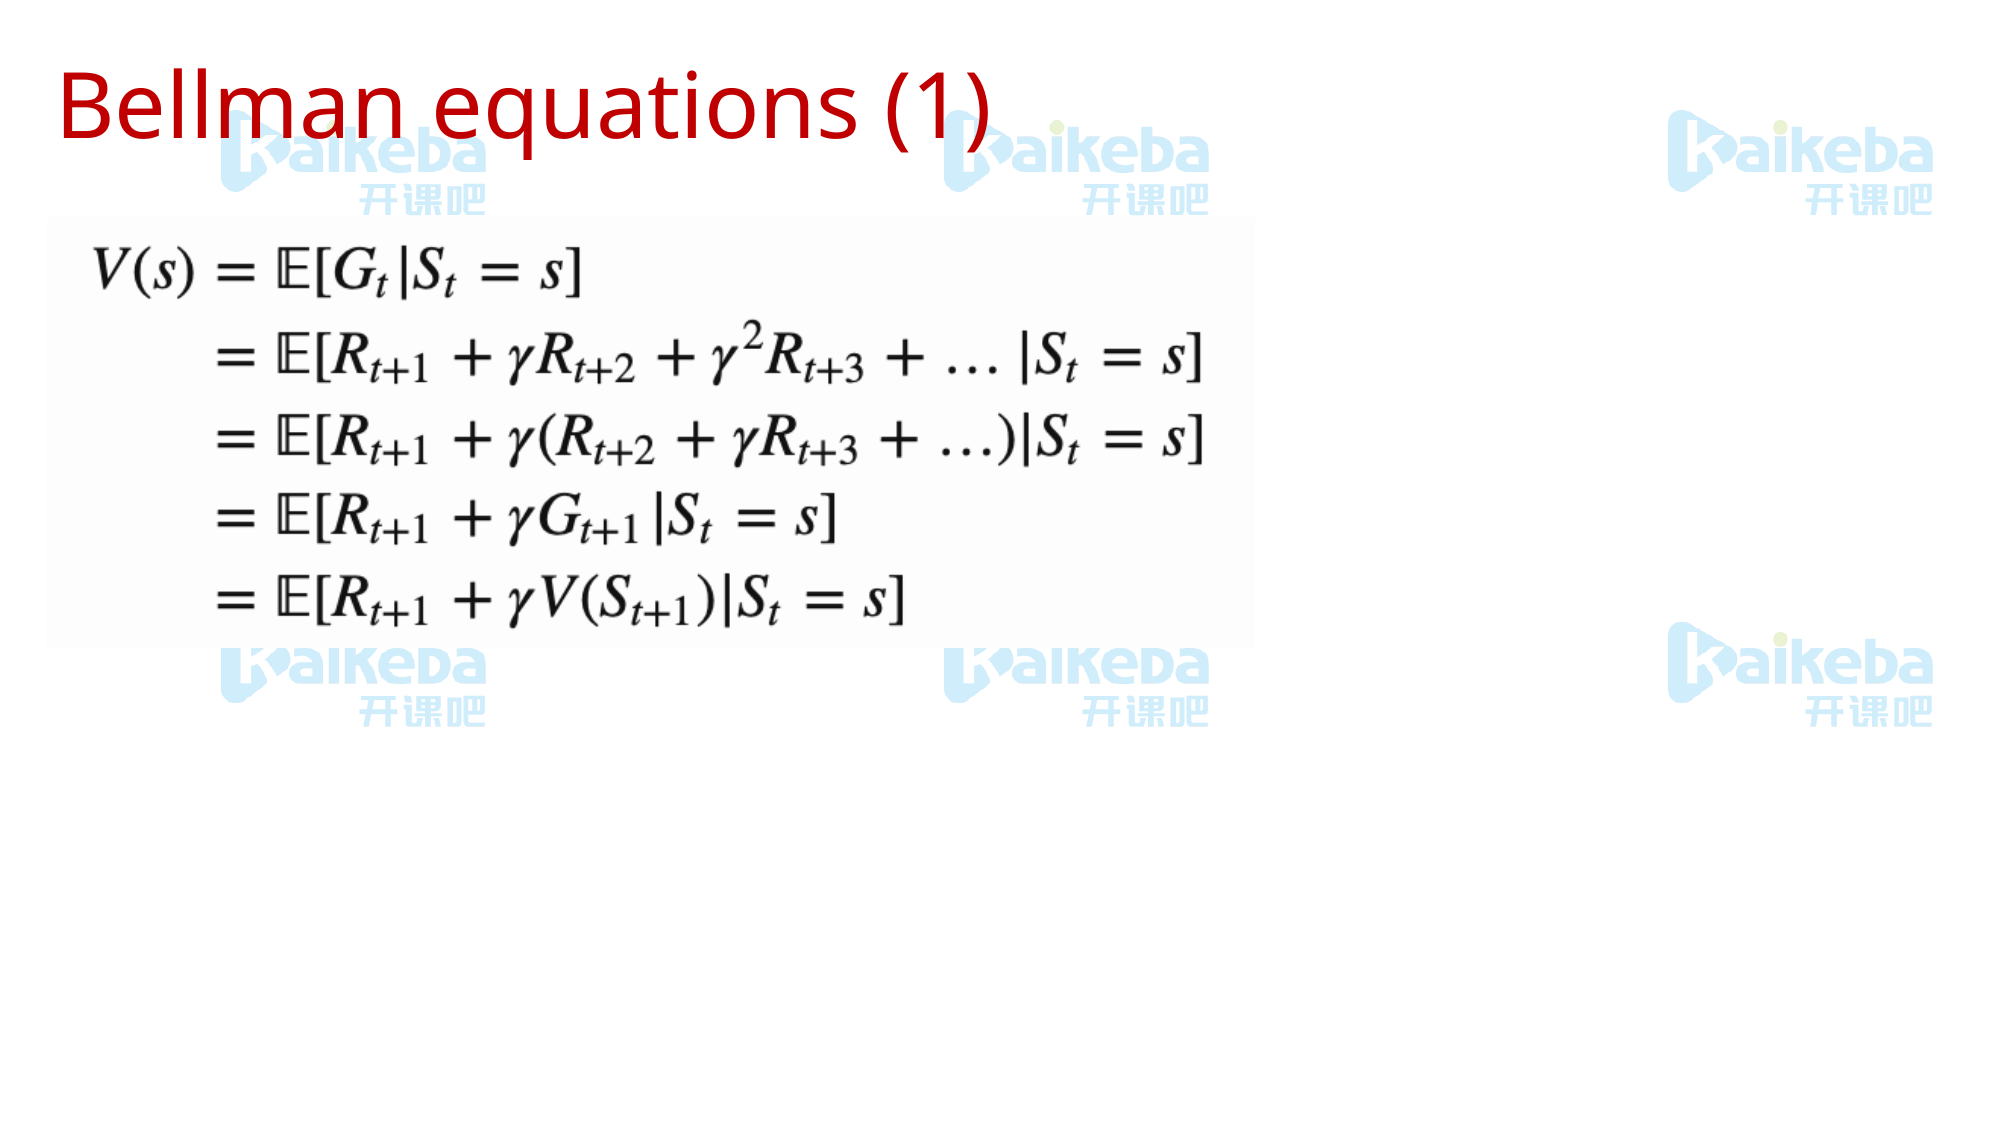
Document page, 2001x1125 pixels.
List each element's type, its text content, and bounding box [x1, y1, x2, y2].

picture [47, 217, 1255, 649]
title Bellman equations (1) [47, 0, 1774, 218]
